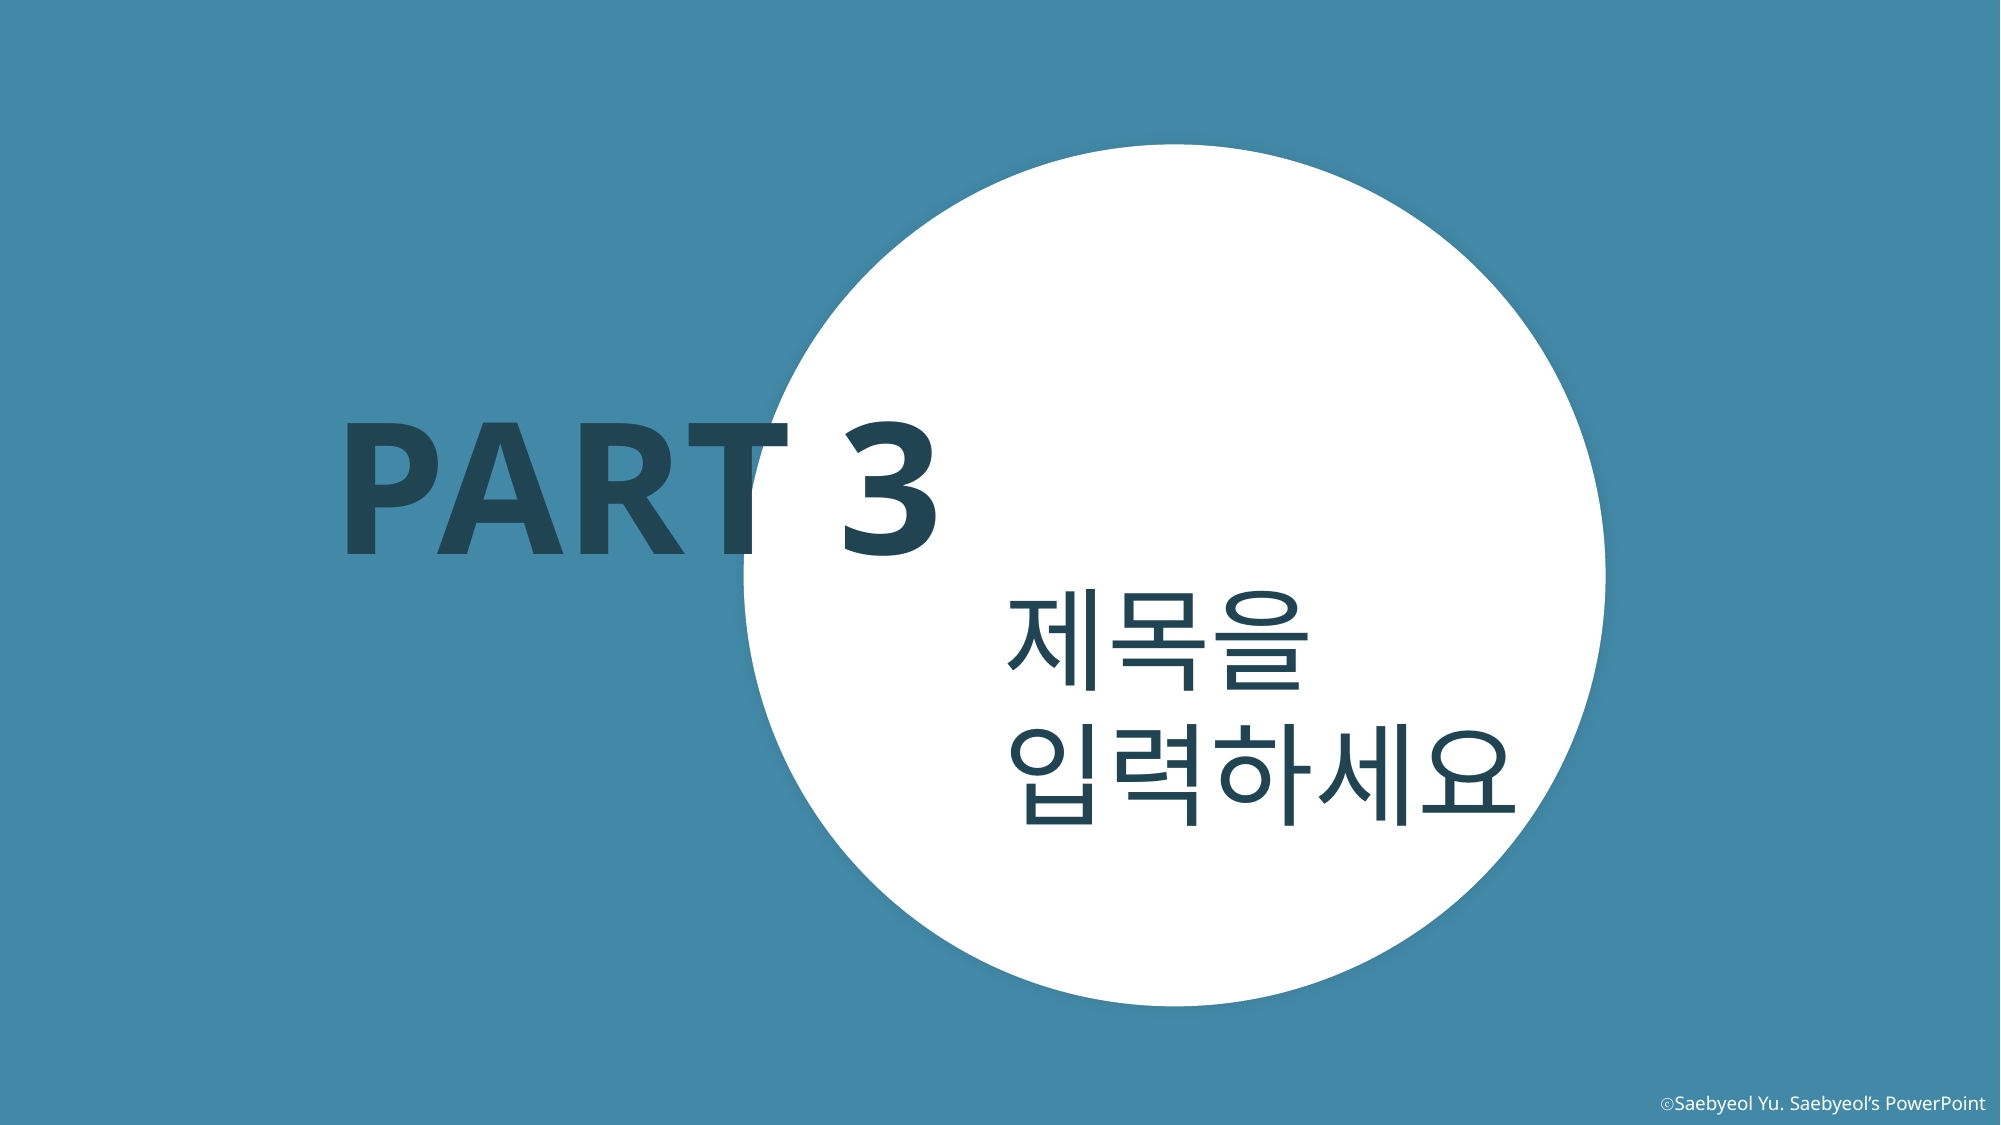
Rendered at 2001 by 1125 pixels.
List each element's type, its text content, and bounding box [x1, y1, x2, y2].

text_box 제목을 입력하세요 [989, 562, 1537, 848]
text_box [743, 143, 1607, 1008]
text_box PART 3 [317, 363, 959, 599]
